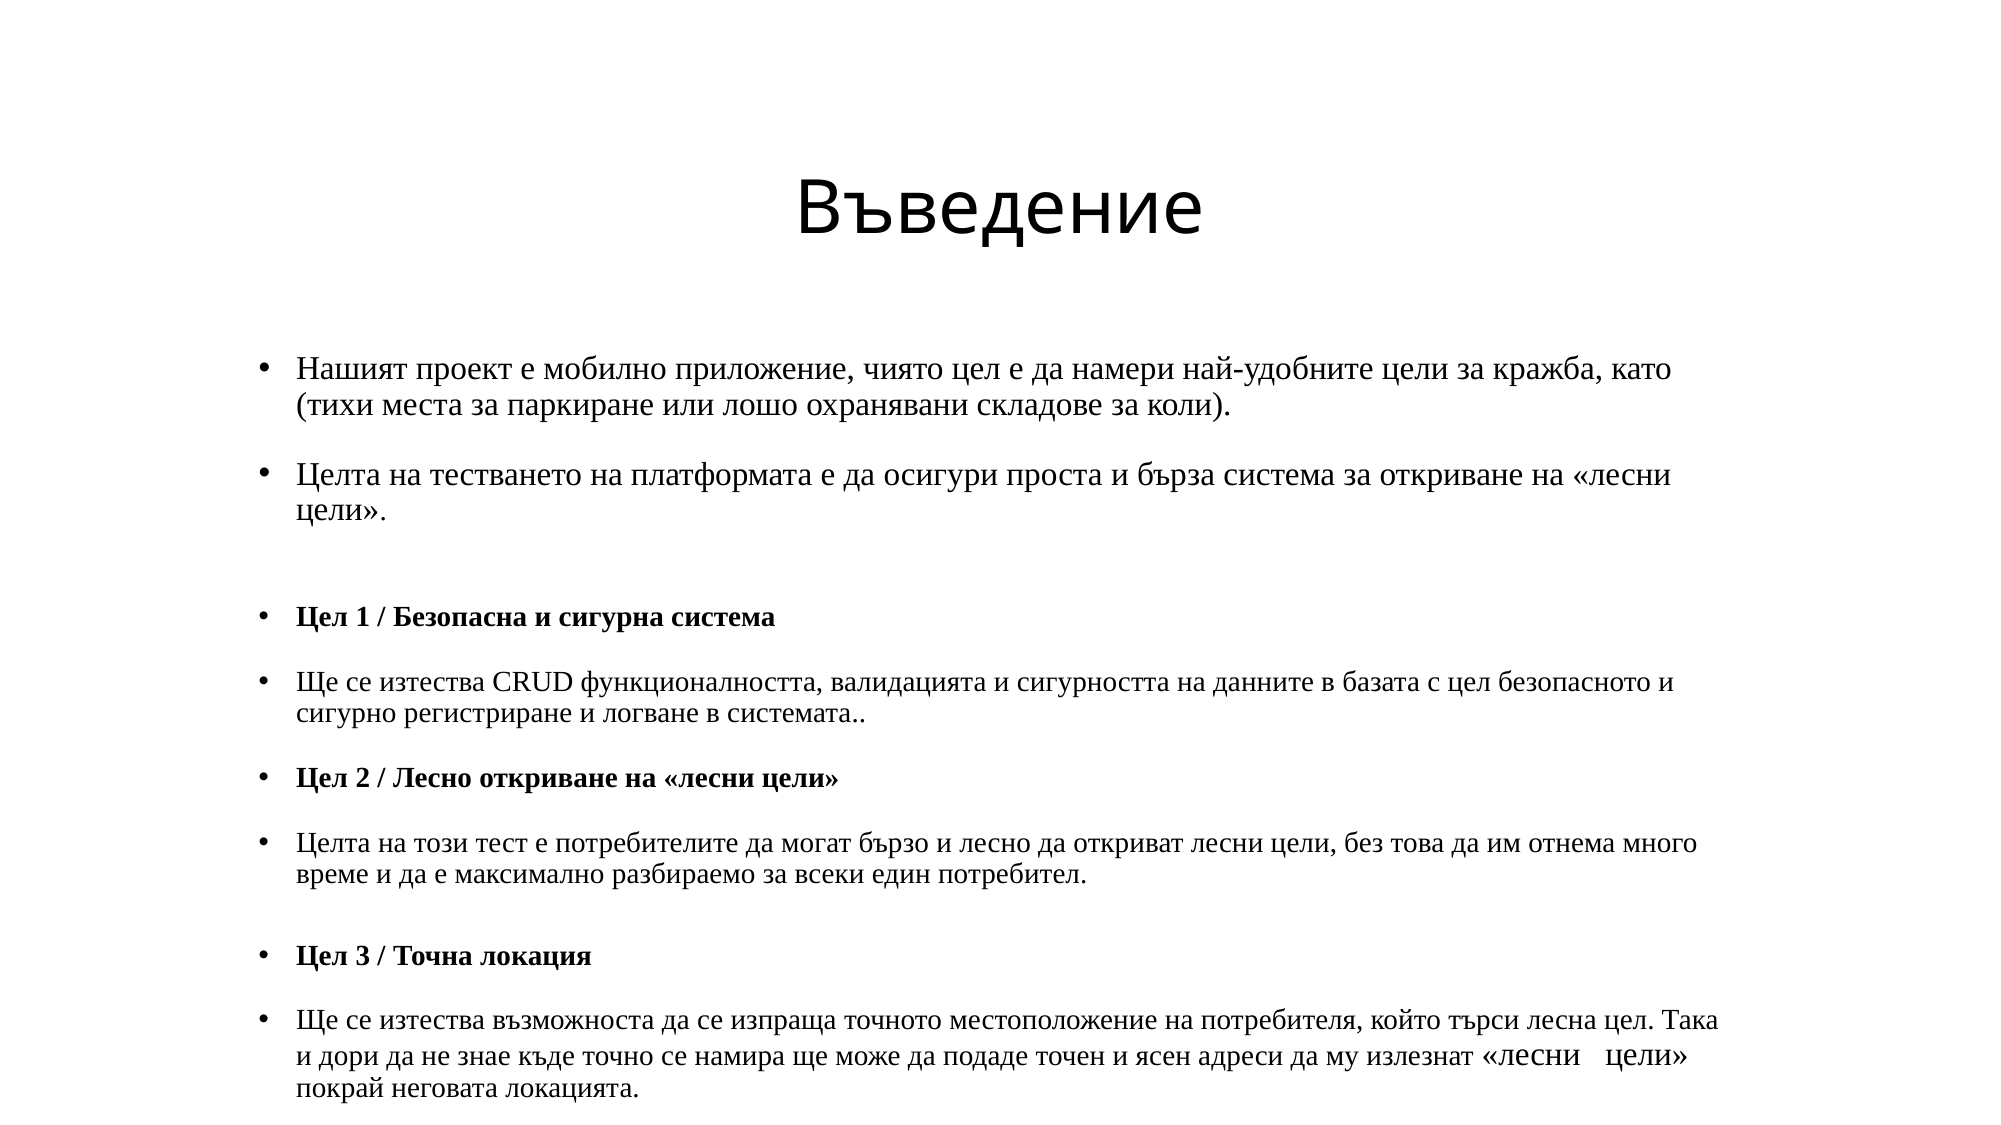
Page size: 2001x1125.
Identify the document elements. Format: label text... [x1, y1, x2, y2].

title Въведение [249, 160, 1750, 305]
subtitle Нашият проект е мобилно приложение, чиято цел е да намери най-удобните цели за кражба, като (тихи места за паркиране или лошо охранявани складове за коли). Целта на тестването на платформата е да осигури проста и бърза система за откриване на «лесни цели». Цел 1 / Безопасна и сигурна система Ще се изтества CRUD функционалността, валидацията и сигурността на данните в базата с цел безопасното и сигурно регистриране и логване в системата.. Цел 2 / Лесно откриване на «лесни цели» Целта на този тест е потребителите да могат бързо и лесно да откриват лесни цели, без това да им отнема много време и да е максимално разбираемо за всеки един потребител. Цел 3 / Точна локация Ще се изтества възможноста да се изпраща точното местоположение на потребителя, който търси лесна цел. Така и дори да не знае къде точно се намира ще може да подаде точен и ясен адреси да му излезнат «лесни цели» покрай неговата локацията. [236, 343, 1737, 1035]
